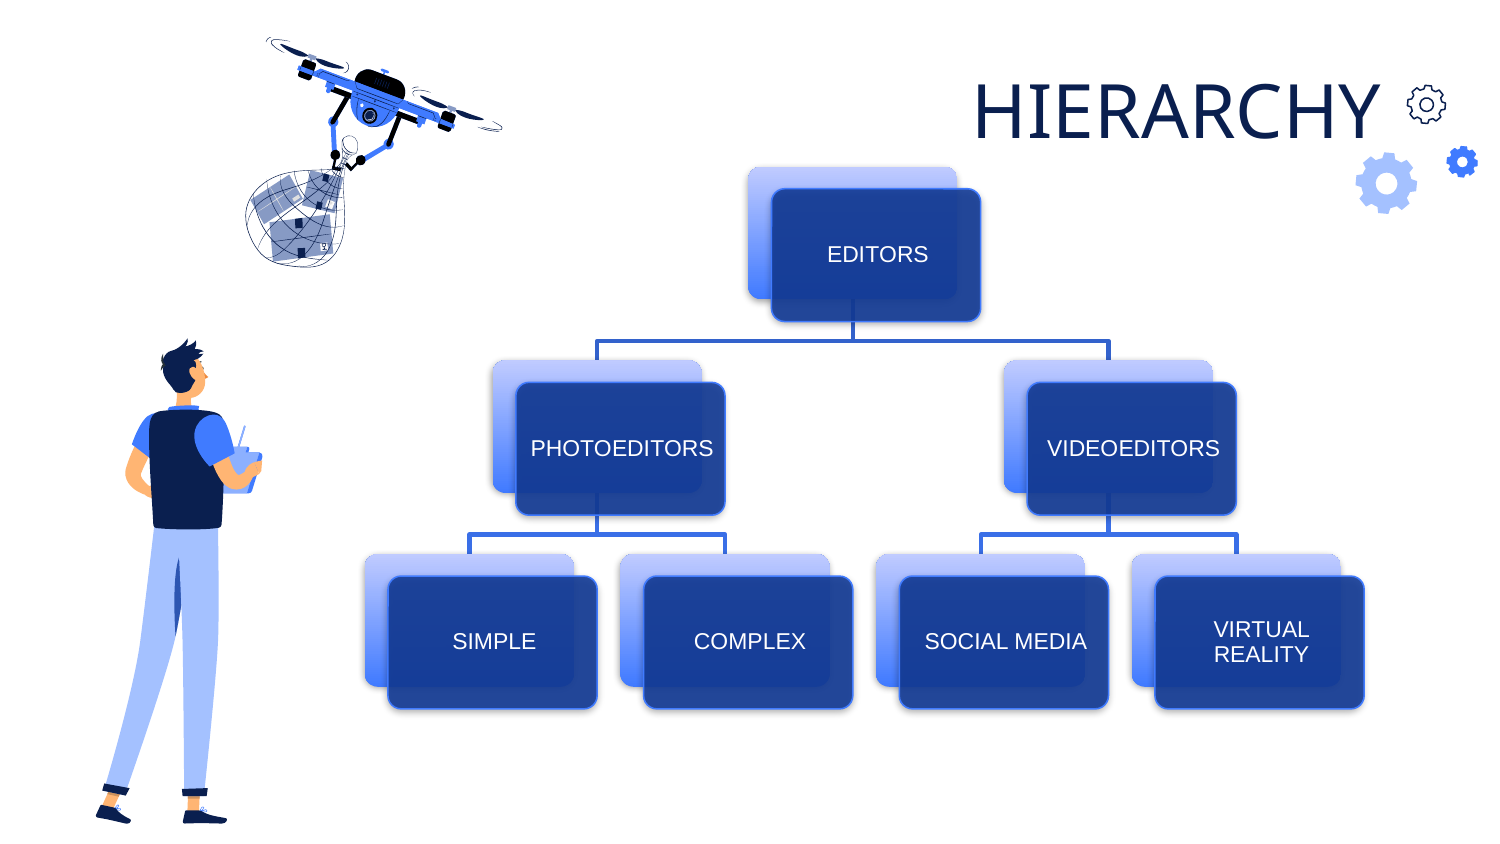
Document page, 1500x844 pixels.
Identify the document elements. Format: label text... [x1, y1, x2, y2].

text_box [1341, 90, 1495, 220]
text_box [237, 61, 489, 282]
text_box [364, 104, 1365, 772]
title CLASS HIERARCHY [711, 48, 1397, 102]
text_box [95, 338, 264, 824]
